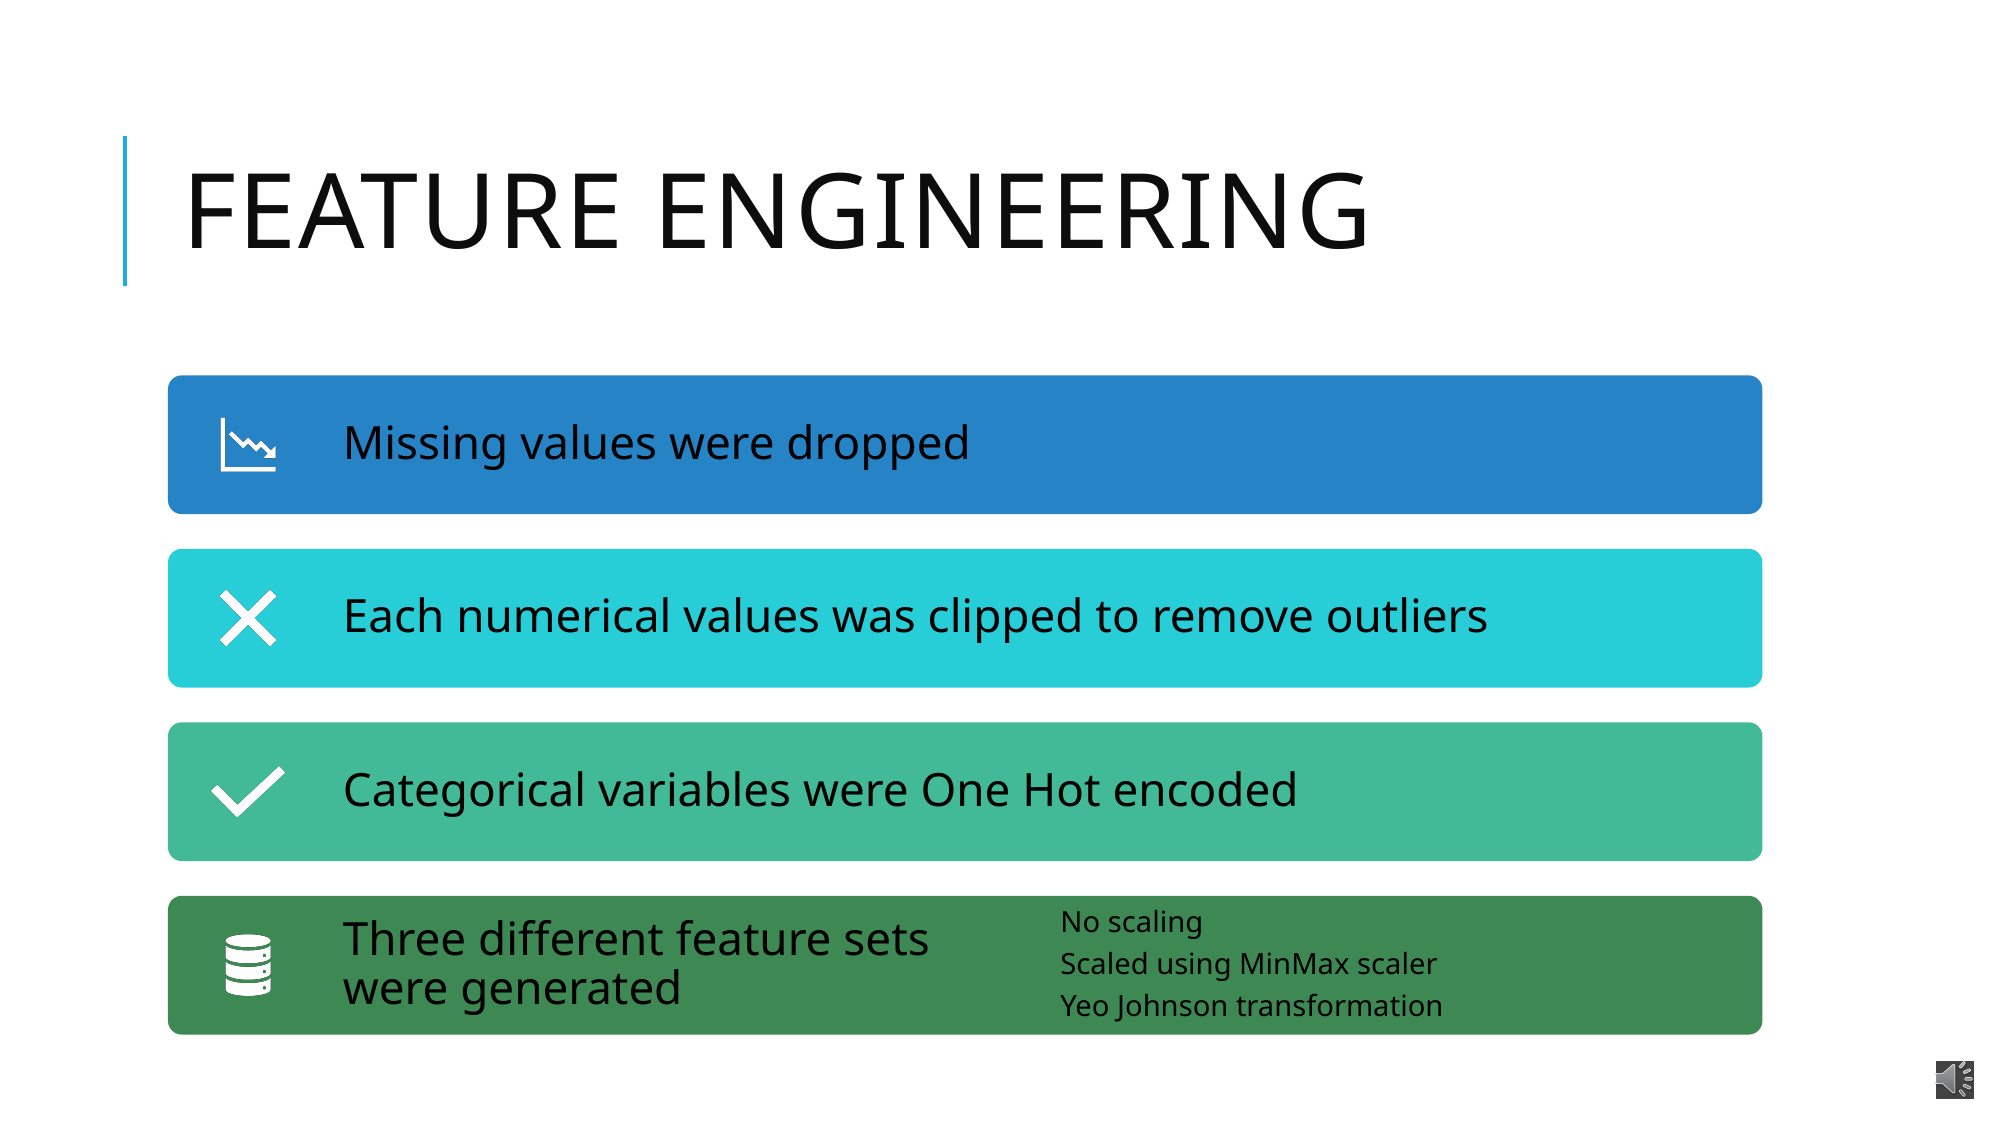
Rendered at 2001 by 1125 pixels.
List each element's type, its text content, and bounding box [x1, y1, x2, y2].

title Feature Engineering [168, 96, 1763, 342]
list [167, 374, 1763, 1036]
picture [1934, 1059, 1976, 1101]
